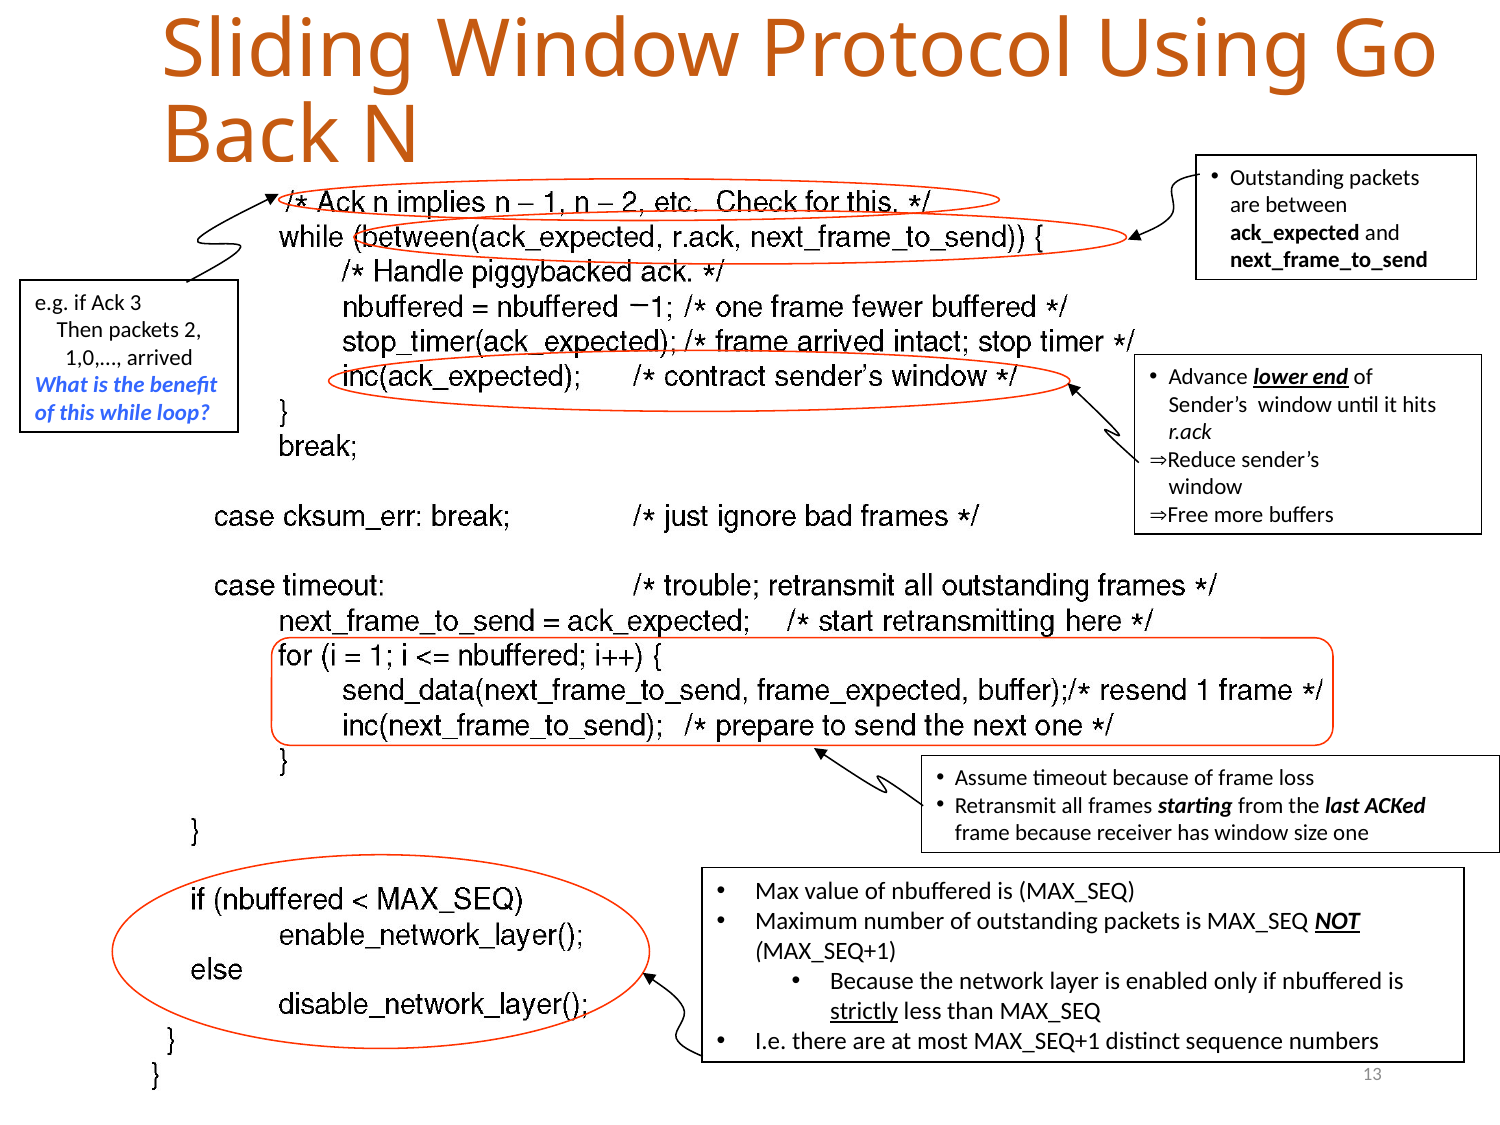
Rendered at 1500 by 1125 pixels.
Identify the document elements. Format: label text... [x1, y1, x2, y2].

text_box Max value of nbuffered is (MAX_SEQ) Maximum number of outstanding packets is MAX_SEQ NOT (MAX_SEQ+1) Because the network layer is enabled only if nbuffered is strictly less than MAX_SEQ I.e. there are at most MAX_SEQ+1 distinct sequence numbers [1323, 867, 1464, 1062]
text_box [1323, 639, 1333, 744]
text_box [112, 902, 150, 1002]
title Sliding Window Protocol Using Go Back N [146, 0, 1500, 188]
text_box Assume timeout because of frame loss Retransmit all frames starting from the last ACKed frame because receiver has window size one [1323, 755, 1500, 853]
text_box Outstanding packets are between ack_expected and next_frame_to_send [1196, 154, 1477, 280]
text_box Advance lower end of Sender’s window until it hits r.ack Reduce sender’s window Free more buffers [1323, 354, 1482, 534]
slide_number 13 [1059, 1062, 1397, 1103]
text_box e.g. if Ack 3 Then packets 2, 1,0,…, arrived What is the benefit of this while loop? [20, 279, 150, 432]
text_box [150, 162, 1323, 1097]
